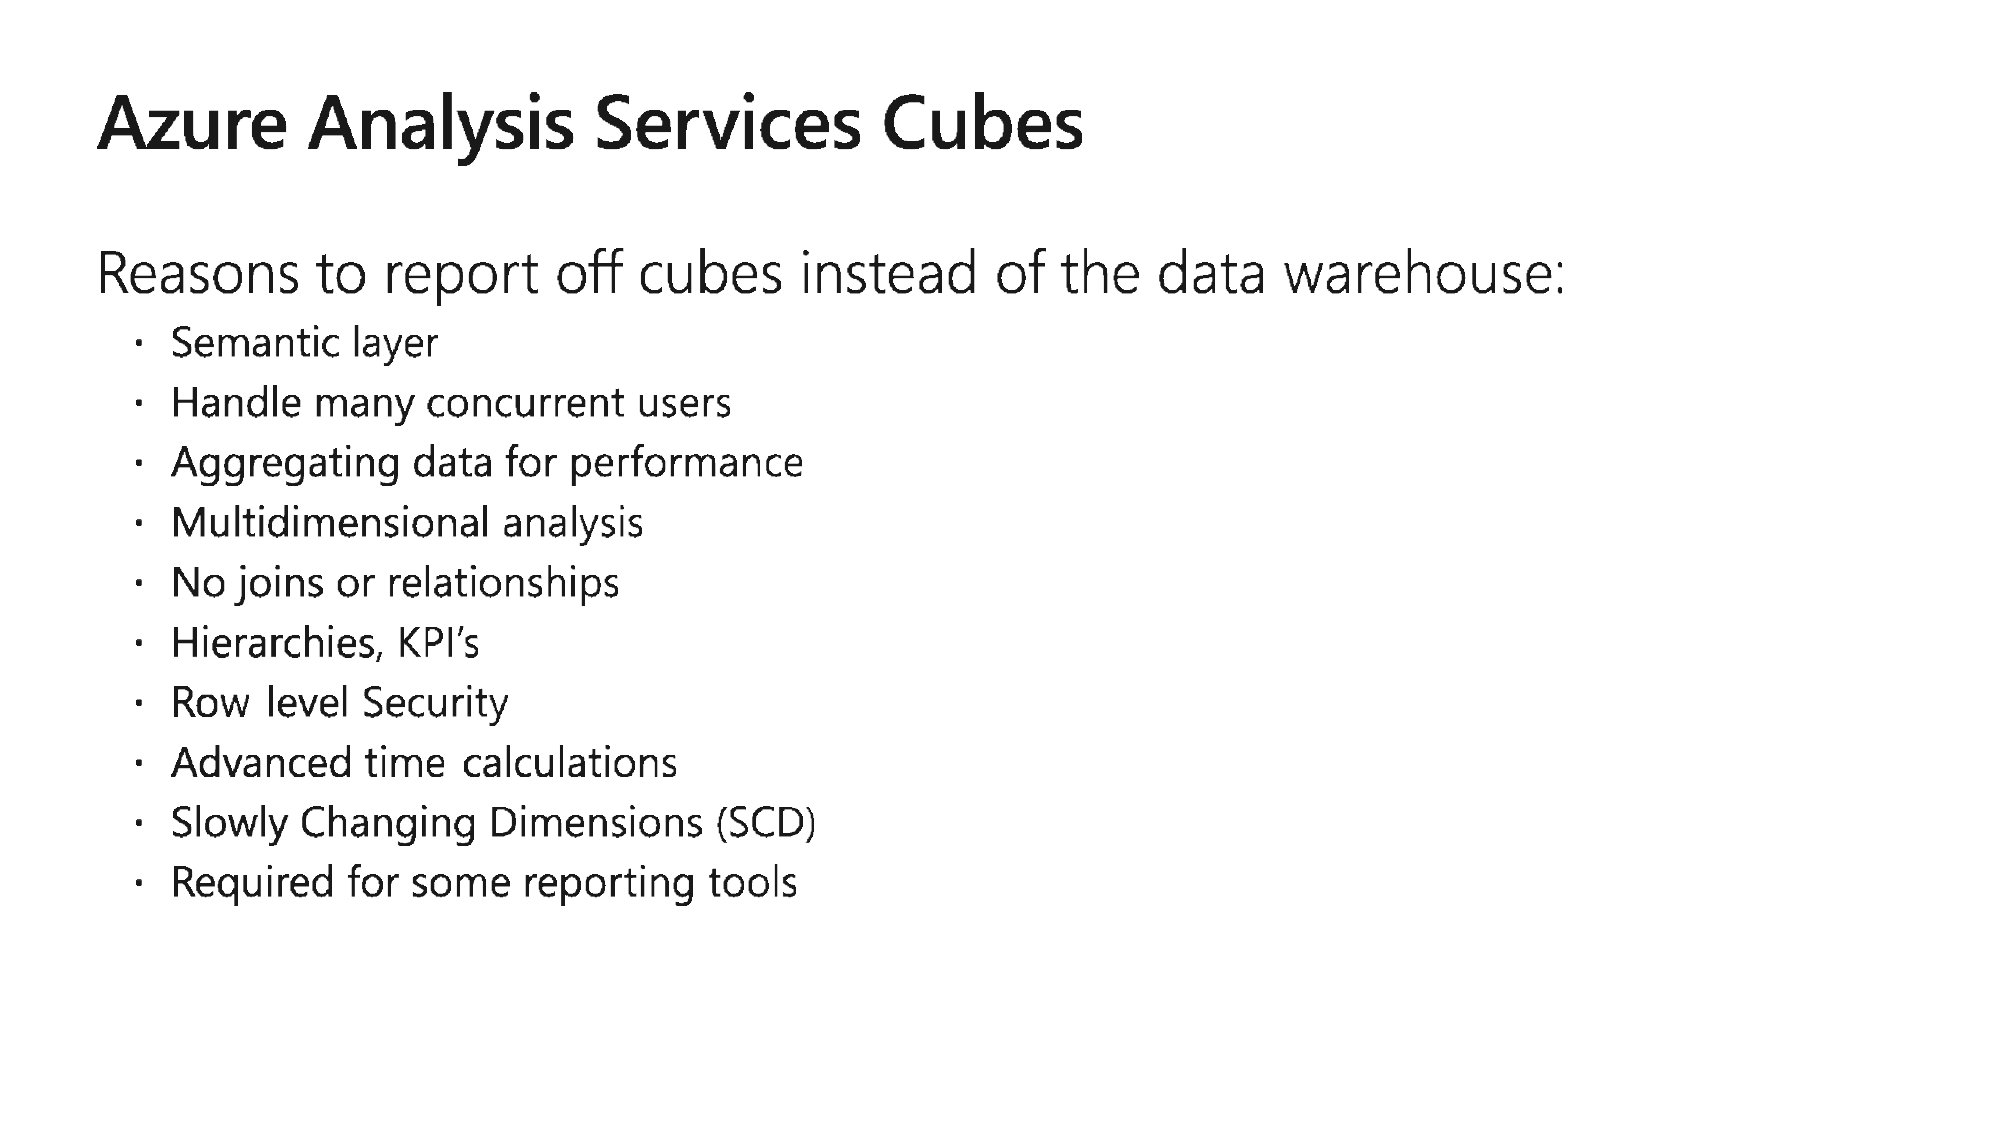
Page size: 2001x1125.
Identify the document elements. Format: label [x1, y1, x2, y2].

picture [174, 624, 478, 662]
picture [100, 248, 1562, 306]
picture [136, 399, 143, 406]
picture [136, 639, 143, 646]
picture [173, 804, 814, 846]
picture [136, 519, 143, 526]
picture [136, 879, 143, 886]
text_box [174, 684, 508, 726]
picture [174, 864, 796, 906]
picture [136, 459, 143, 466]
text_box [170, 744, 676, 777]
picture [136, 339, 143, 346]
picture [136, 819, 143, 826]
picture [173, 324, 439, 366]
picture [136, 759, 143, 766]
picture [170, 444, 802, 486]
picture [96, 92, 1082, 166]
picture [136, 579, 143, 586]
picture [174, 384, 730, 426]
picture [174, 564, 618, 606]
picture [136, 699, 143, 706]
picture [174, 504, 642, 546]
